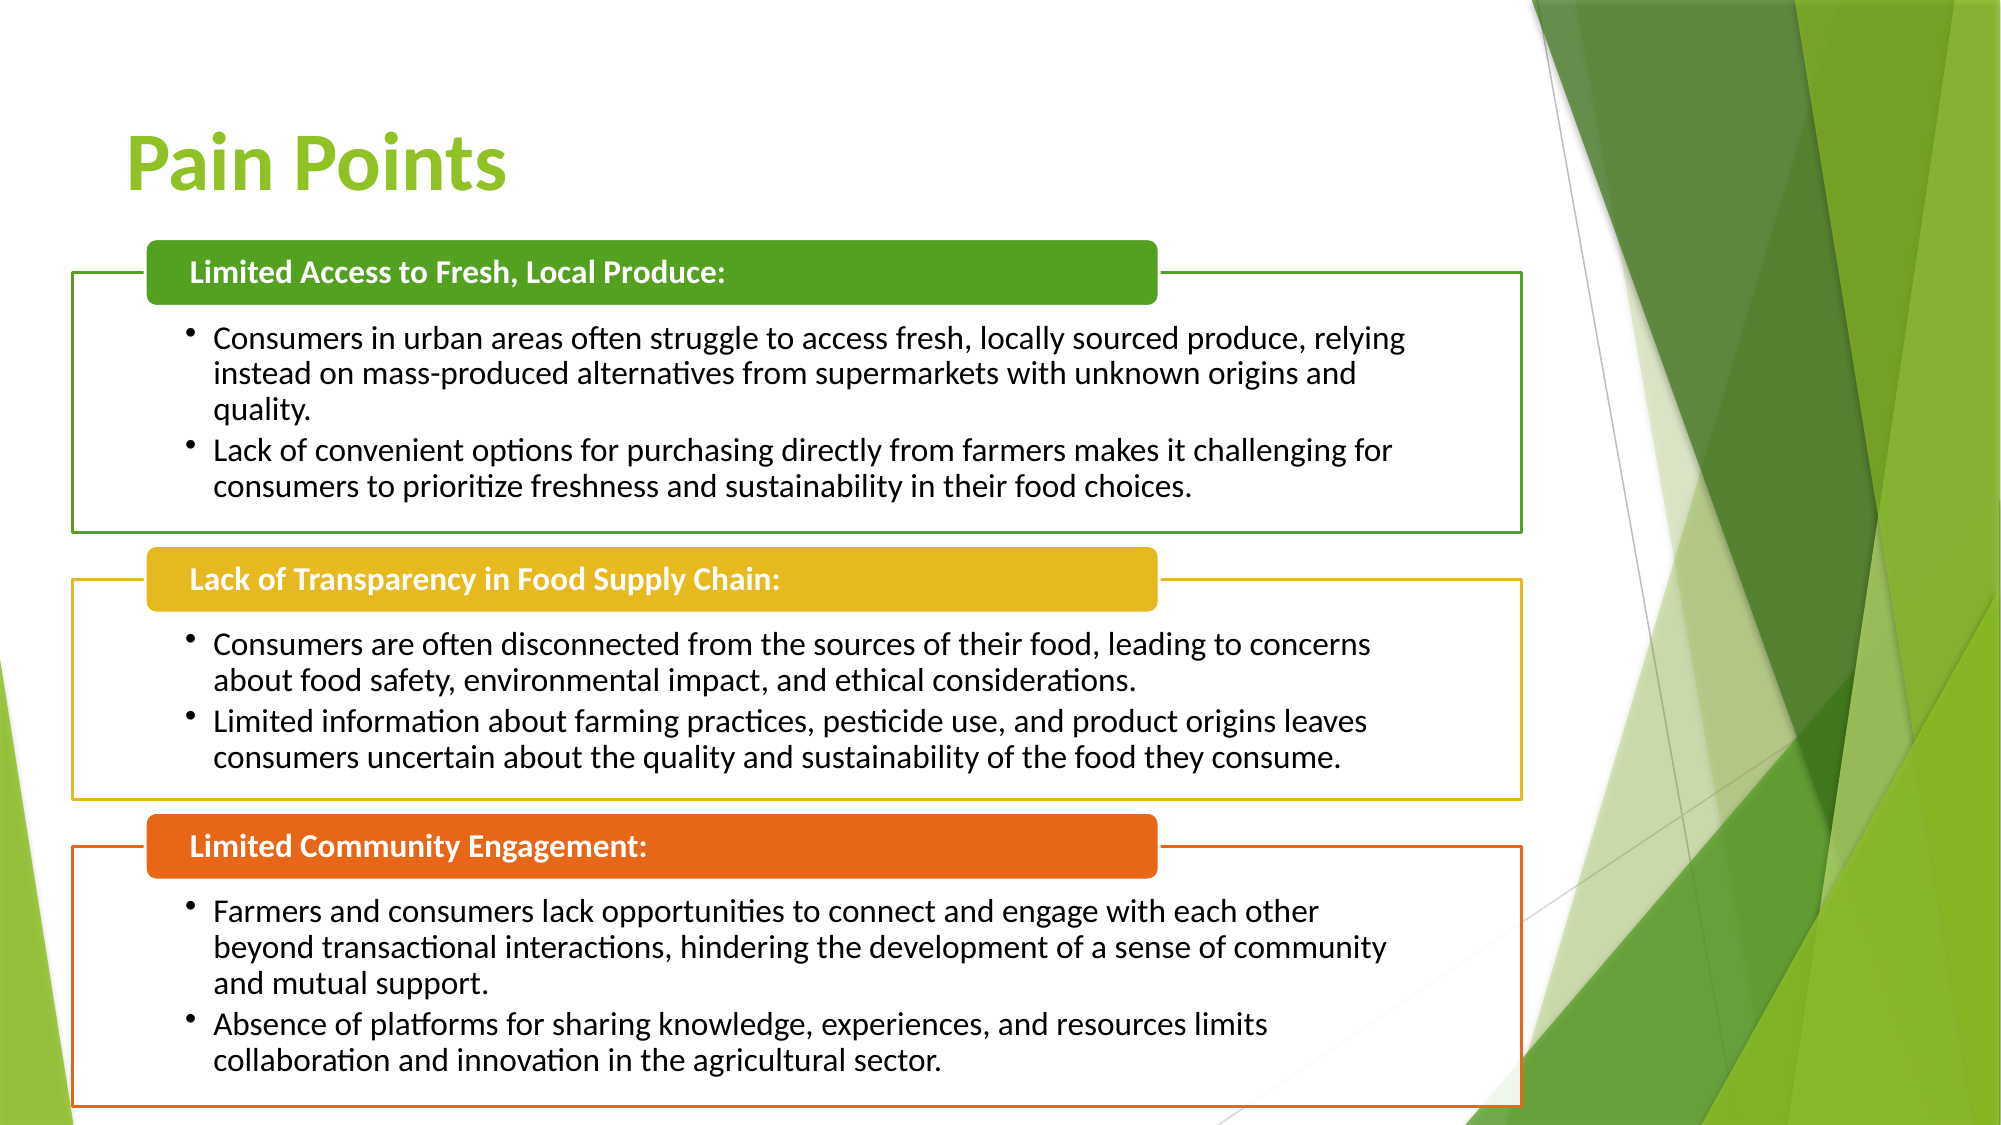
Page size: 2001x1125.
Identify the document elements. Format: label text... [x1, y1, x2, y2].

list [72, 238, 1522, 1108]
title Pain Points [111, 99, 1522, 238]
